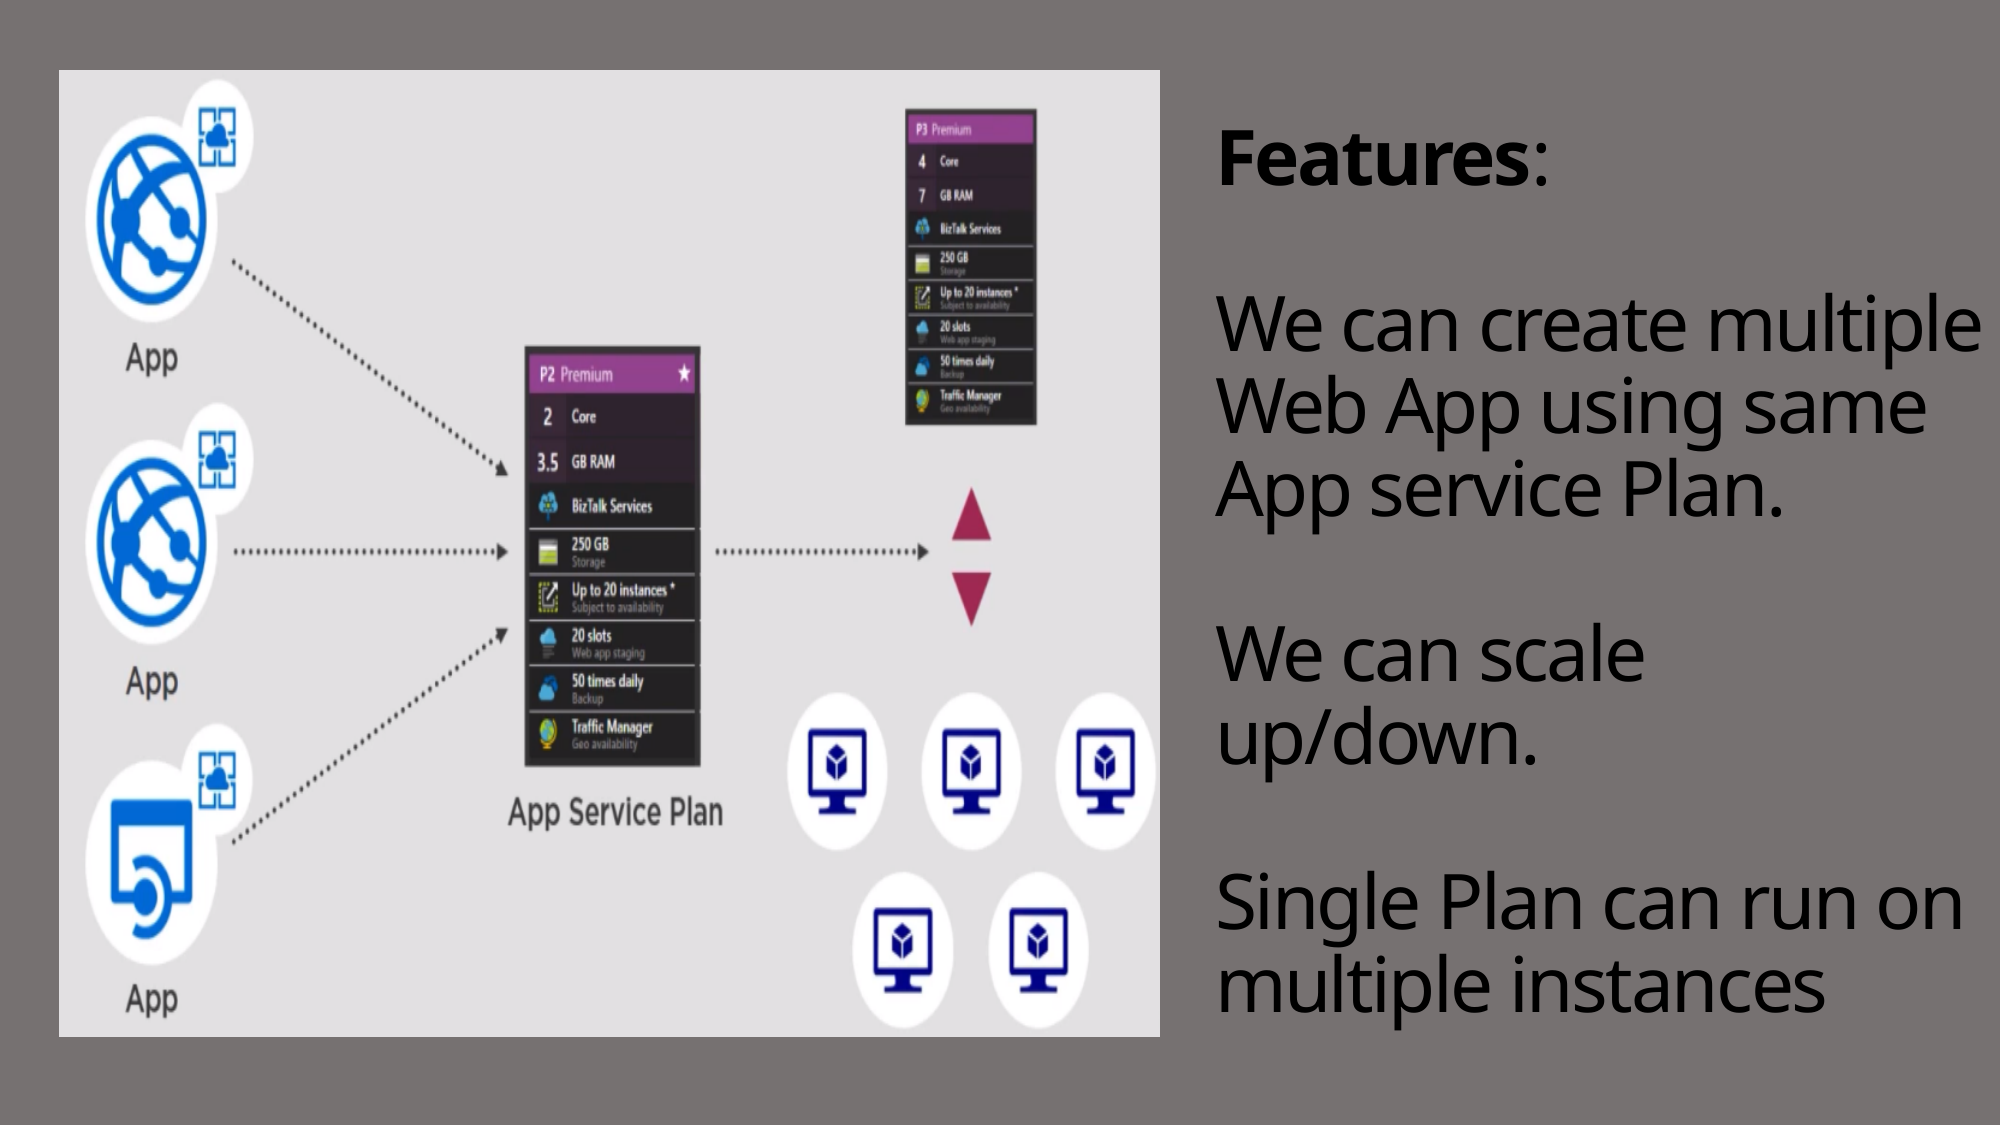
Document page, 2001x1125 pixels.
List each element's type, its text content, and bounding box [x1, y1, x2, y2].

picture [59, 70, 1160, 1037]
title Features: We can create multiple Web App using same App service Plan. We can scale up/down. Single Plan can run on multiple instances [1200, 70, 2000, 1037]
